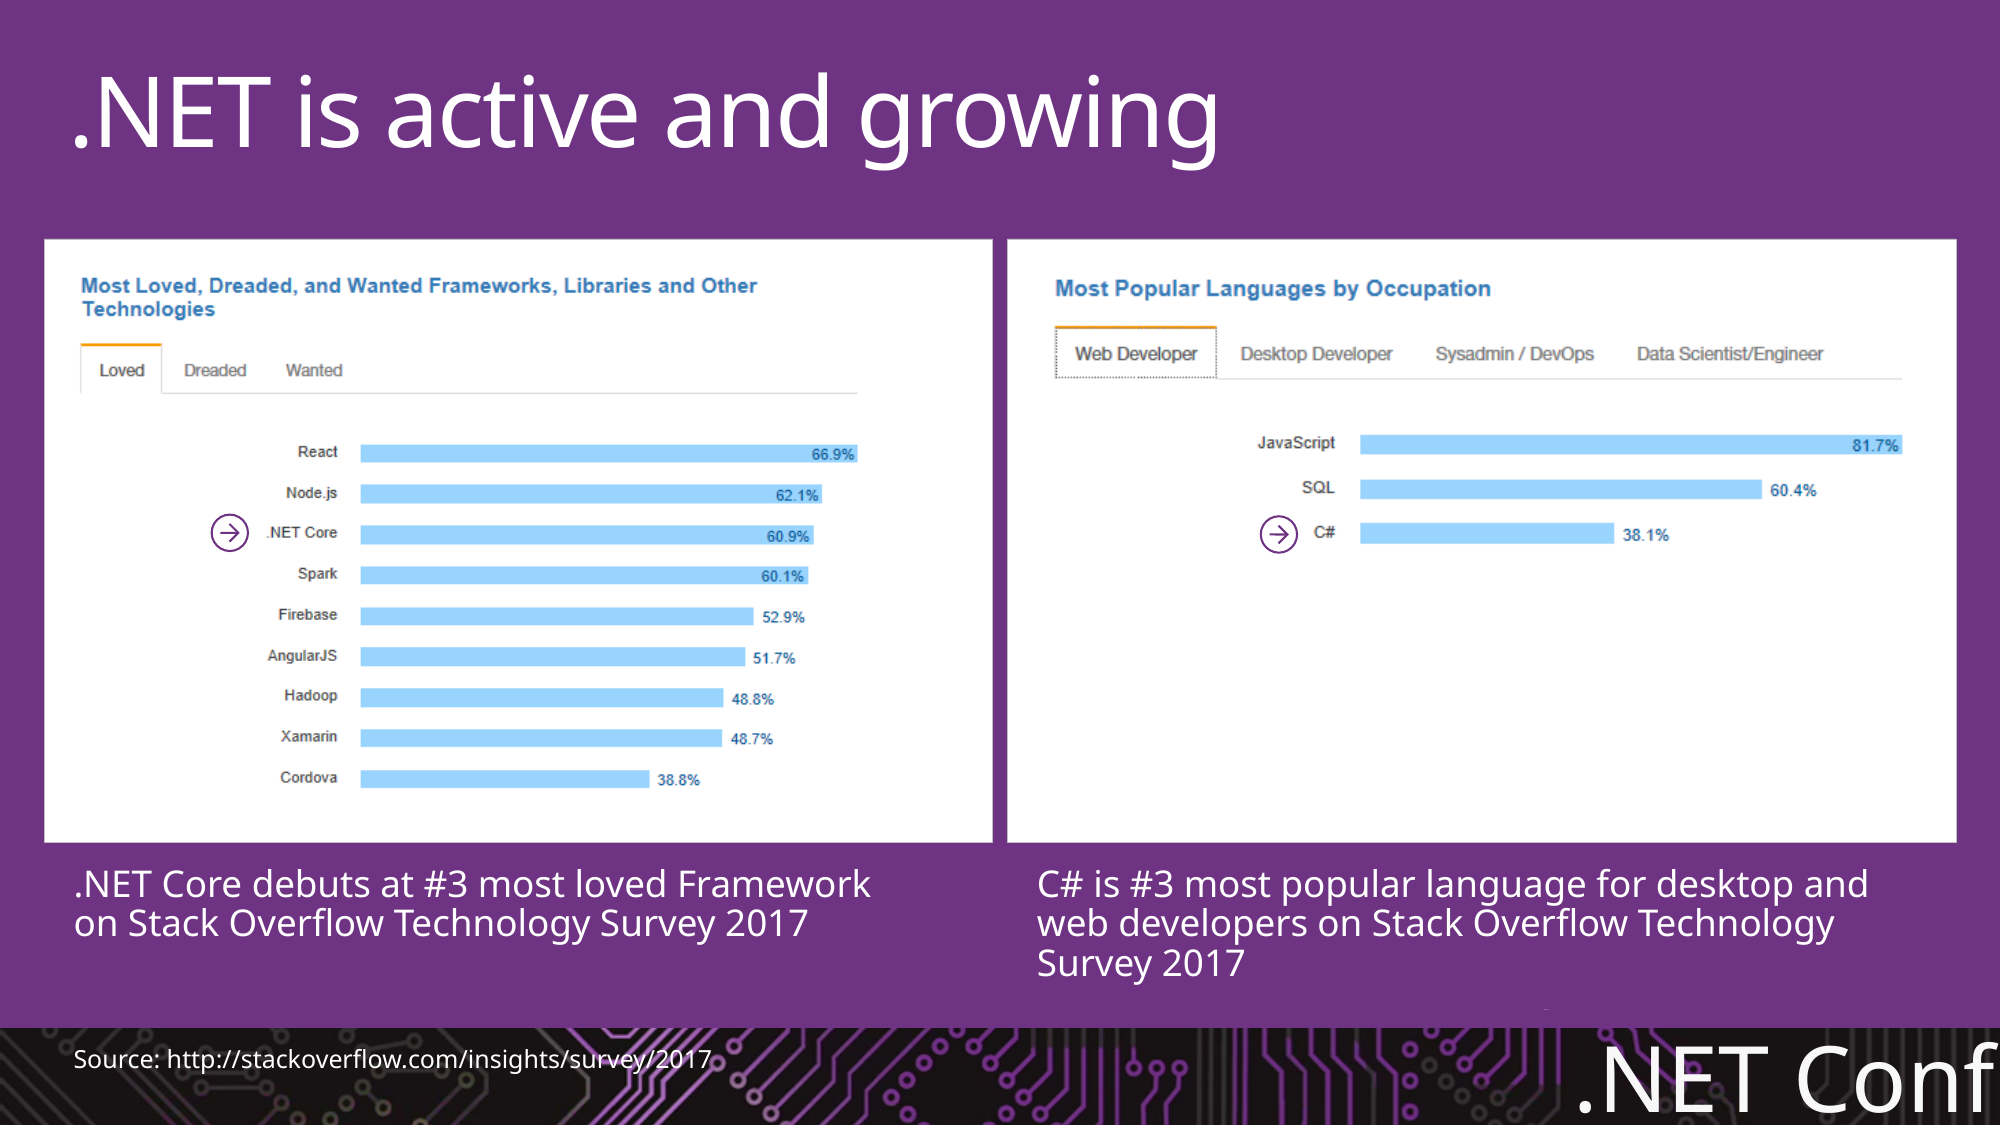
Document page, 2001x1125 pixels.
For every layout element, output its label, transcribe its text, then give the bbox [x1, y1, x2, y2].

picture [0, 1028, 2000, 1125]
text_box [43, 238, 993, 843]
text_box [1007, 238, 1957, 843]
picture [68, 267, 892, 807]
text_box C# is #3 most popular language for desktop and web developers on Stack Overflow Technology Survey 2017 [1007, 841, 1956, 1008]
text_box Source: http://stackoverflow.com/insights/survey/2017 [44, 1033, 827, 1088]
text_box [1260, 515, 1298, 553]
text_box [211, 514, 249, 552]
text_box .NET Core debuts at #3 most loved Framework on Stack Overflow Technology Survey 2017 [44, 841, 937, 969]
picture [1044, 265, 1919, 557]
title .NET is active and growing [44, 47, 1957, 196]
